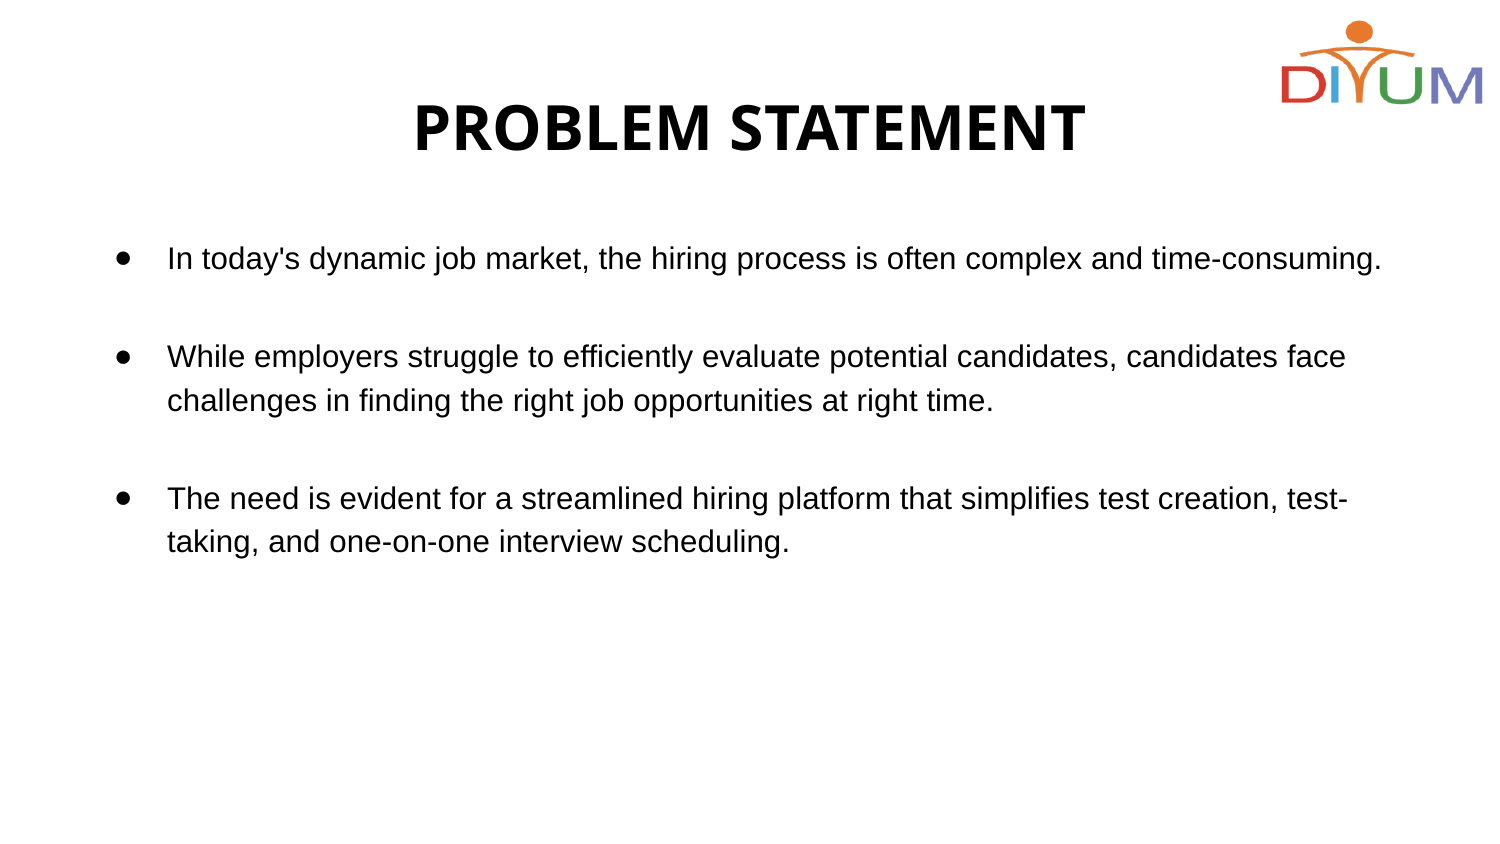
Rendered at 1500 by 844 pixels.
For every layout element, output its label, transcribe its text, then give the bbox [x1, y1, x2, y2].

title PROBLEM STATEMENT [51, 72, 1449, 176]
picture [1279, 15, 1485, 108]
text_box In today's dynamic job market, the hiring process is often complex and time-consuming. While employers struggle to efficiently evaluate potential candidates, candidates face challenges in finding the right job opportunities at right time. The need is evident for a streamlined hiring platform that simplifies test creation, test-taking, and one-on-one interview scheduling. [77, 217, 1426, 624]
